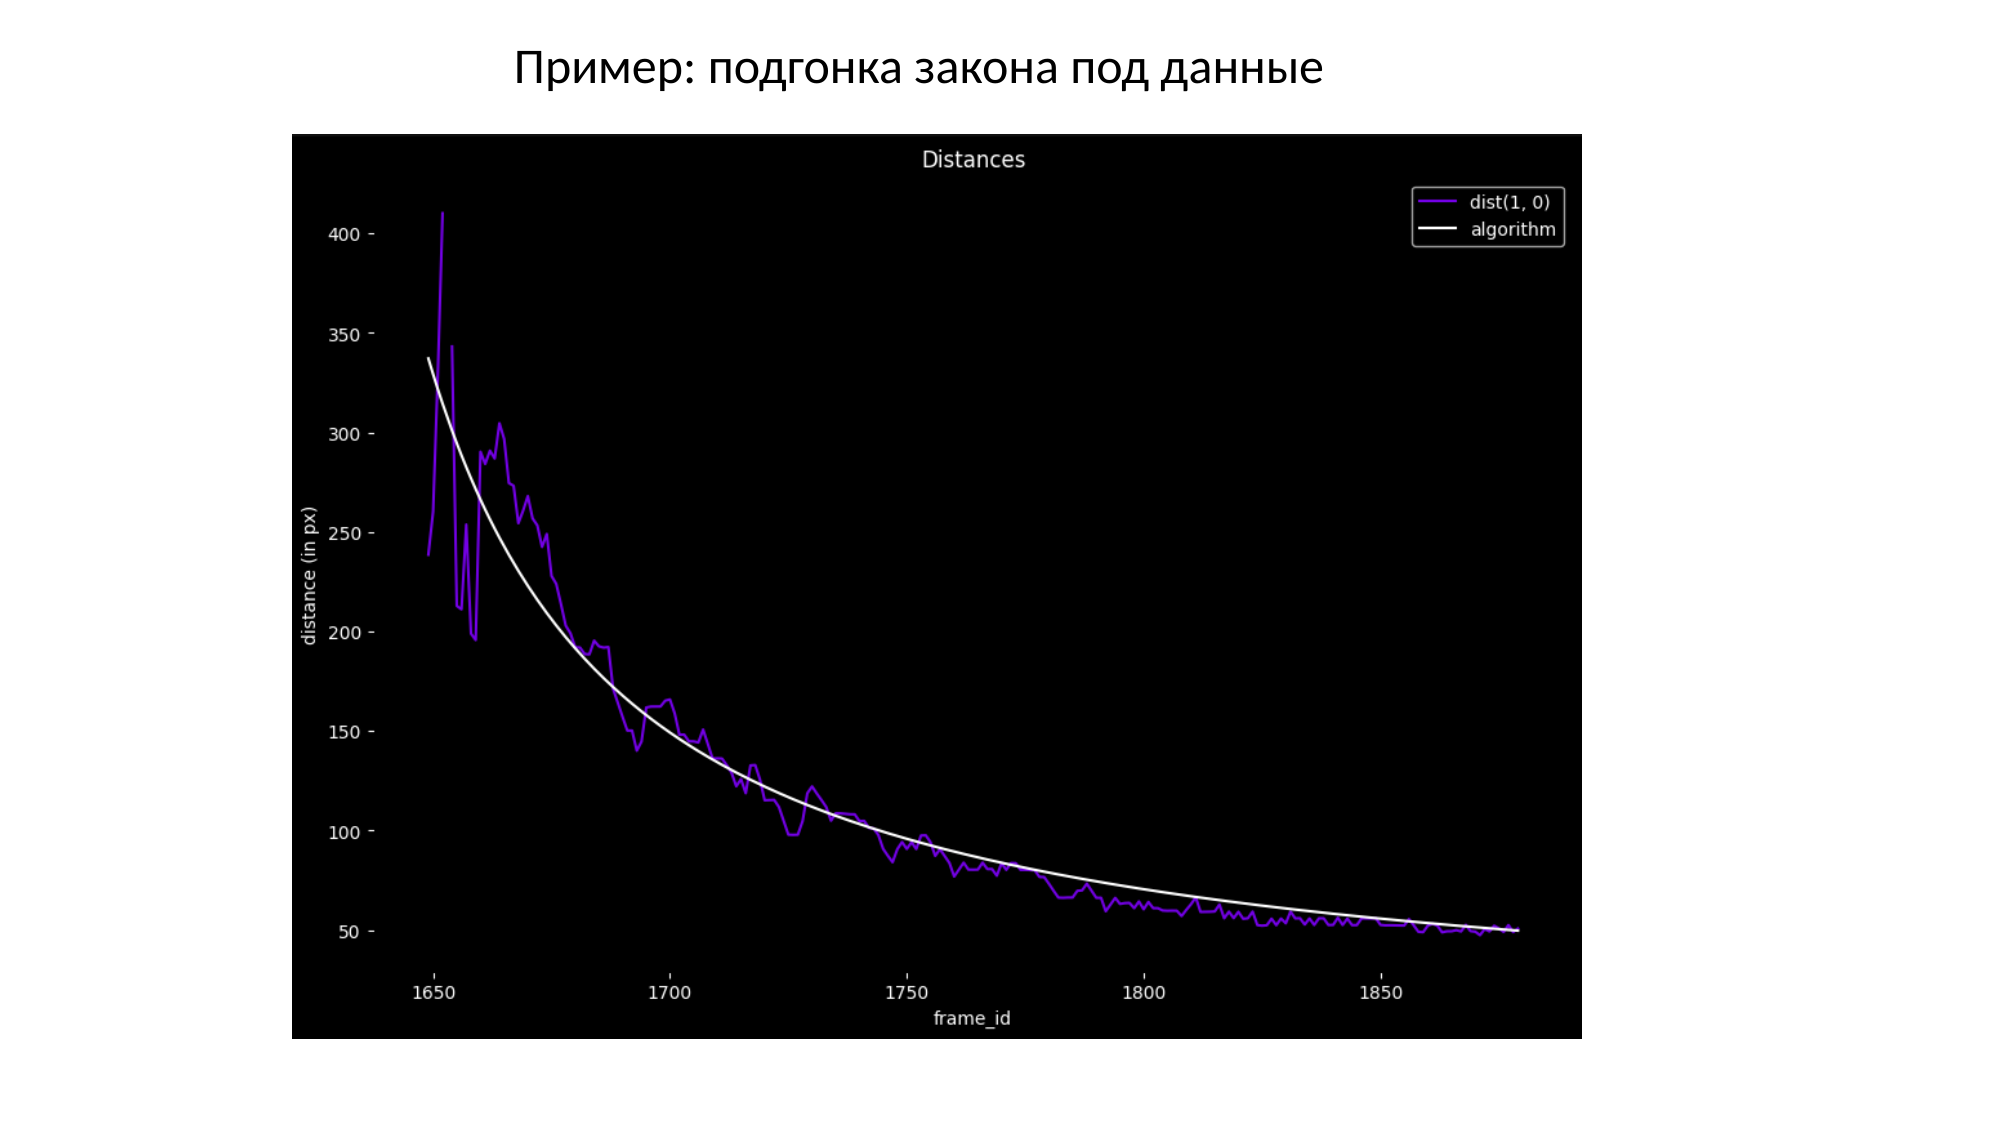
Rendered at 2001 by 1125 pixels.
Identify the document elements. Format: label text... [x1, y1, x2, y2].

list Пример: подгонка закона под данные [498, 32, 2000, 936]
picture [292, 134, 1582, 1039]
